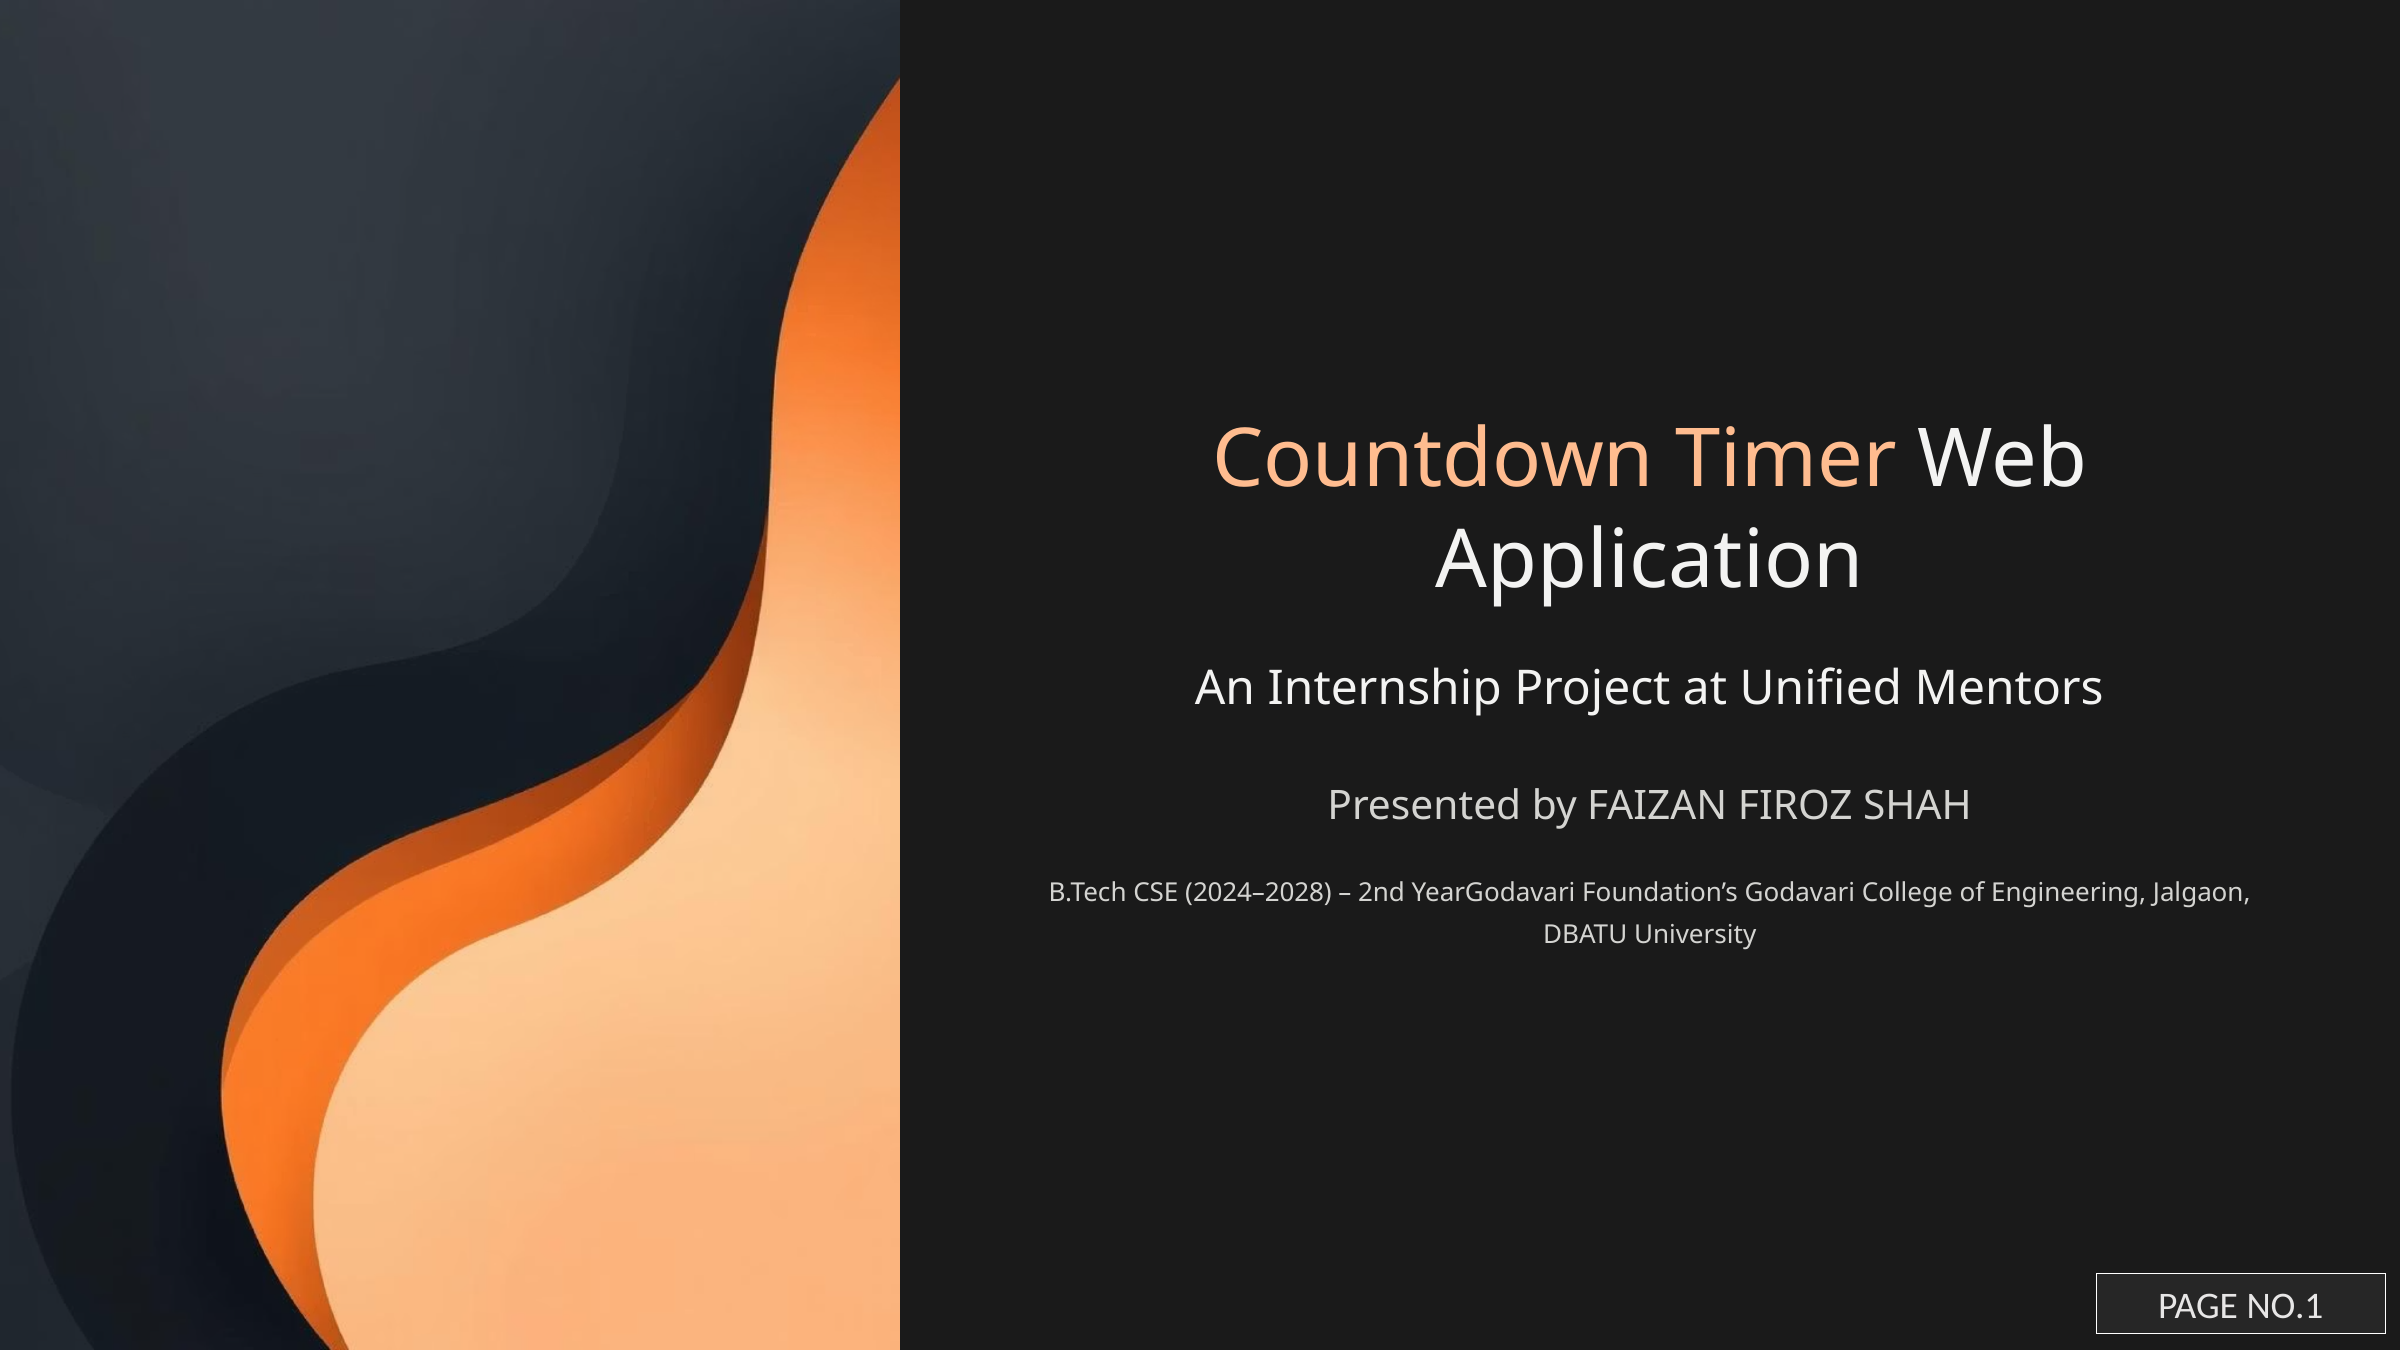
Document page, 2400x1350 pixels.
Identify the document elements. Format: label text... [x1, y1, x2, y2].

text_box B.Tech CSE (2024–2028) – 2nd YearGodavari Foundation’s Godavari College of Engineering, Jalgaon, DBATU University [1030, 865, 2270, 949]
text_box Presented by FAIZAN FIROZ SHAH [1030, 763, 2270, 829]
picture [2106, 1271, 2389, 1339]
picture [0, 0, 900, 1350]
text_box Countdown Timer Web Application [1030, 401, 2270, 605]
text_box PAGE NO.1 [2096, 1273, 2386, 1334]
text_box An Internship Project at Unified Mentors [1200, 653, 2100, 715]
